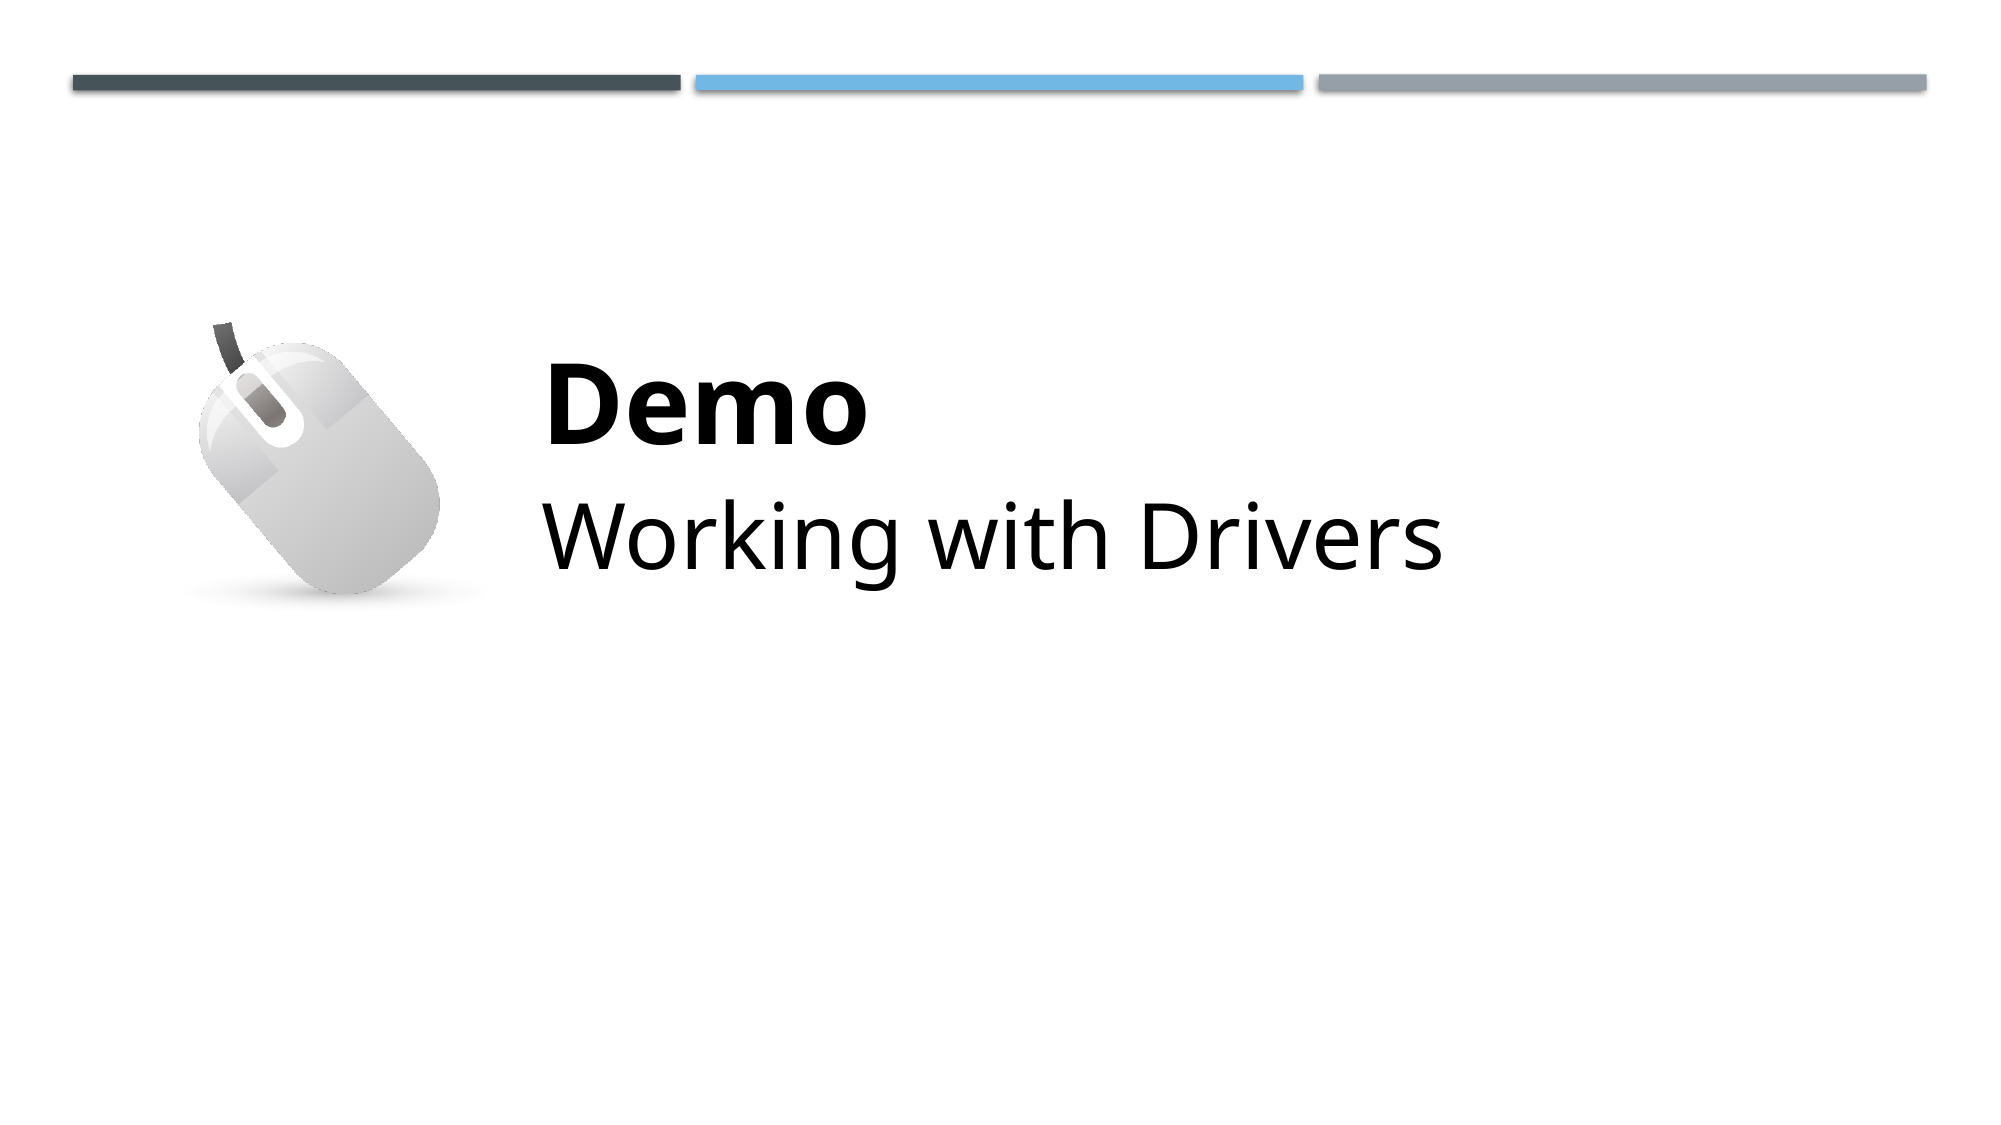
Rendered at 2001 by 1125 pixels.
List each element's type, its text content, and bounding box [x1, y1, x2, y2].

list Working with Drivers [526, 458, 1862, 706]
picture [178, 322, 500, 613]
